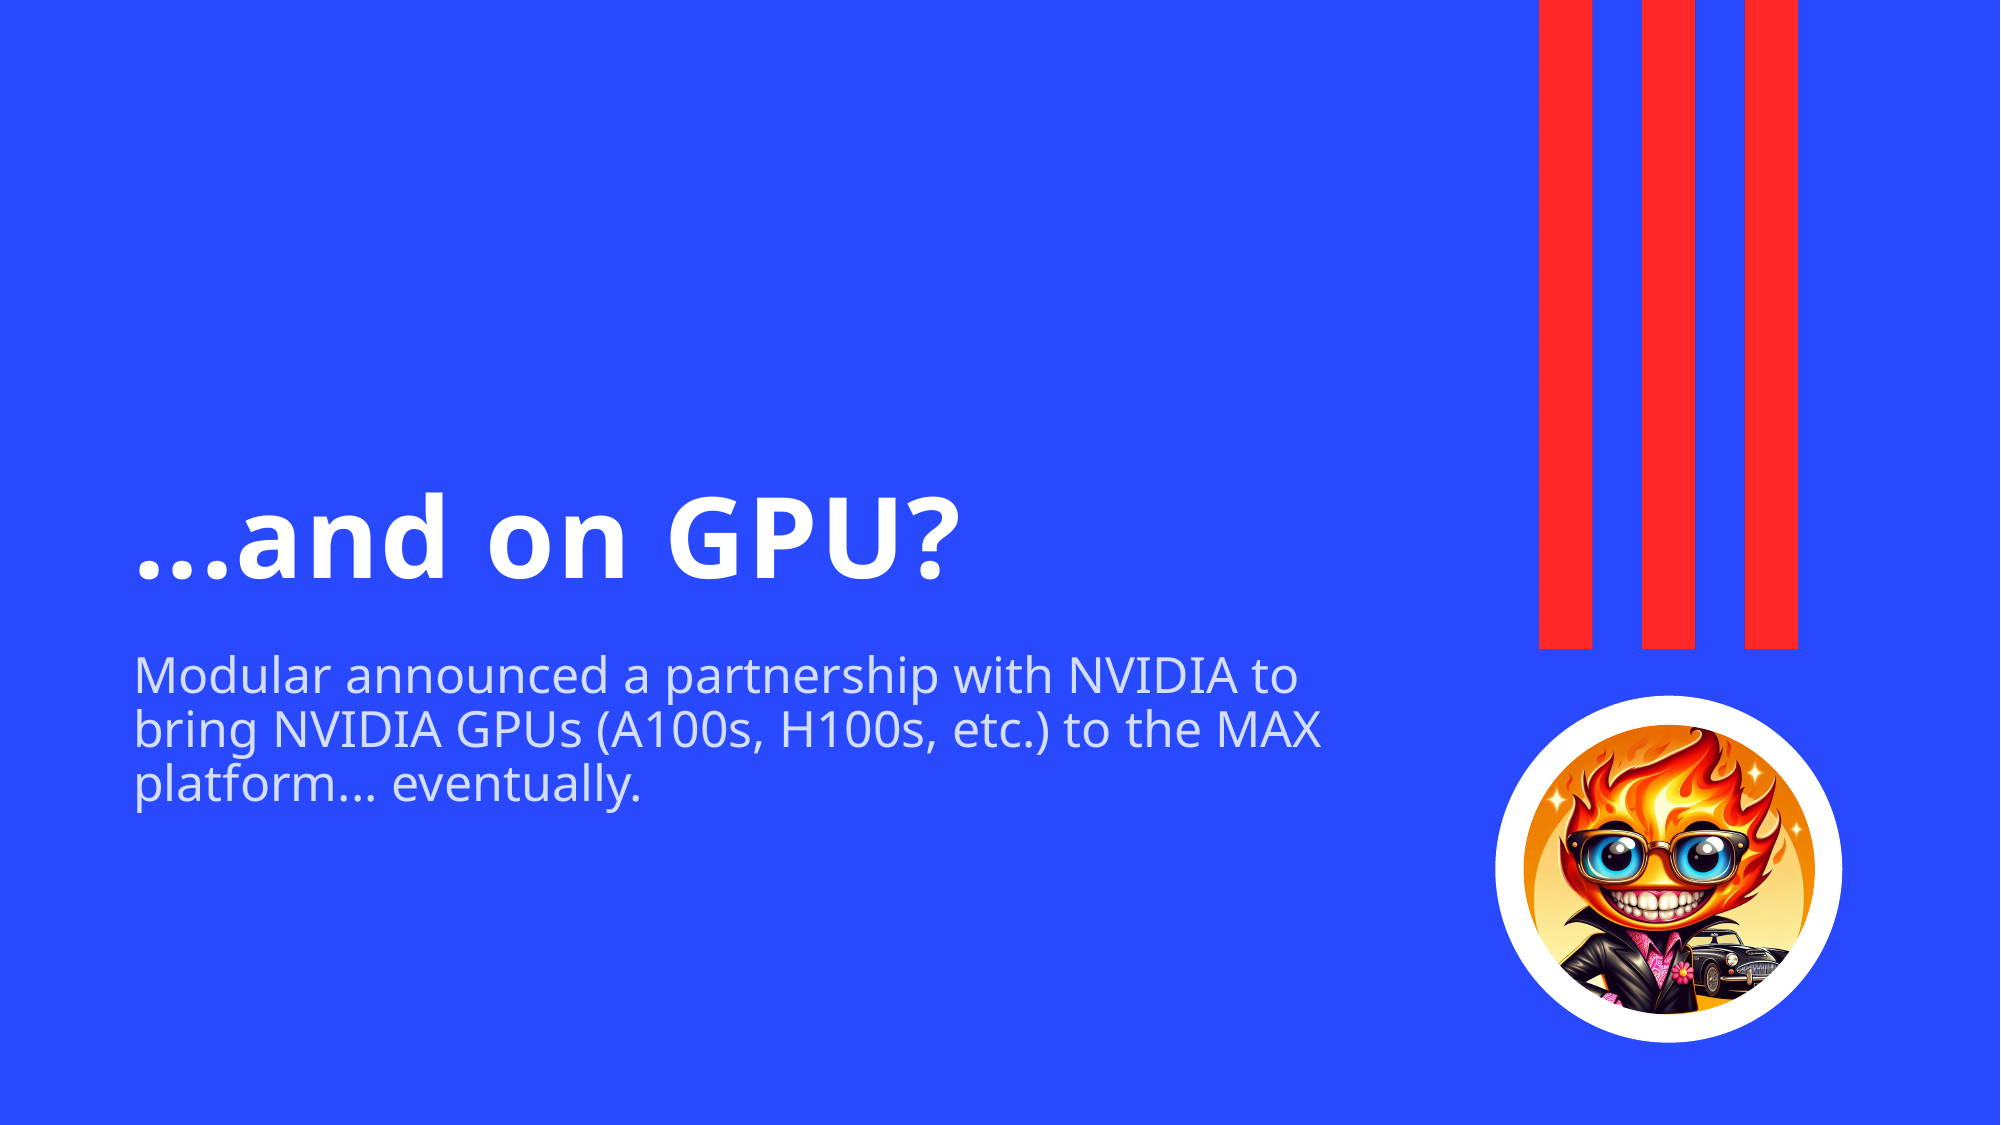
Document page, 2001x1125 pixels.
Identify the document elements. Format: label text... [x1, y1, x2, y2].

title ...and on GPU? [133, 102, 1380, 603]
list Modular announced a partnership with NVIDIA to bring NVIDIA GPUs (A100s, H100s, etc.) to the MAX platform... eventually. [133, 650, 1380, 896]
picture [1539, 0, 1798, 649]
picture [1523, 724, 1815, 1015]
